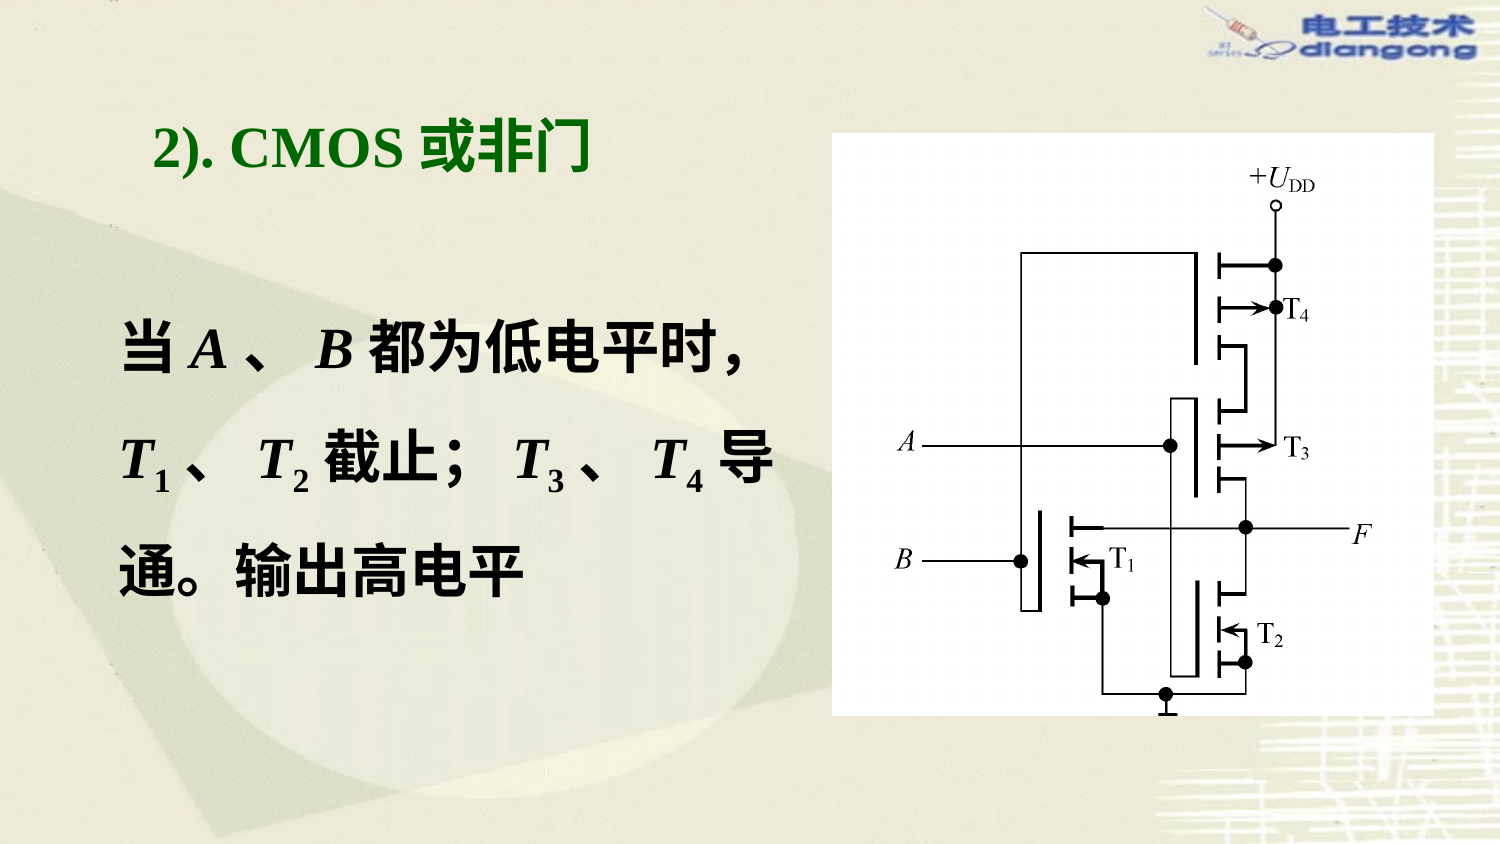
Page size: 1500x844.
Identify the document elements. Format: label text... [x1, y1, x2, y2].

picture [0, 0, 1500, 844]
text_box 2). CMOS或非门 [137, 102, 653, 187]
text_box 当A、B都为低电平时，T1、T2截止；T3、T4导通。输出高电平 [103, 267, 827, 612]
